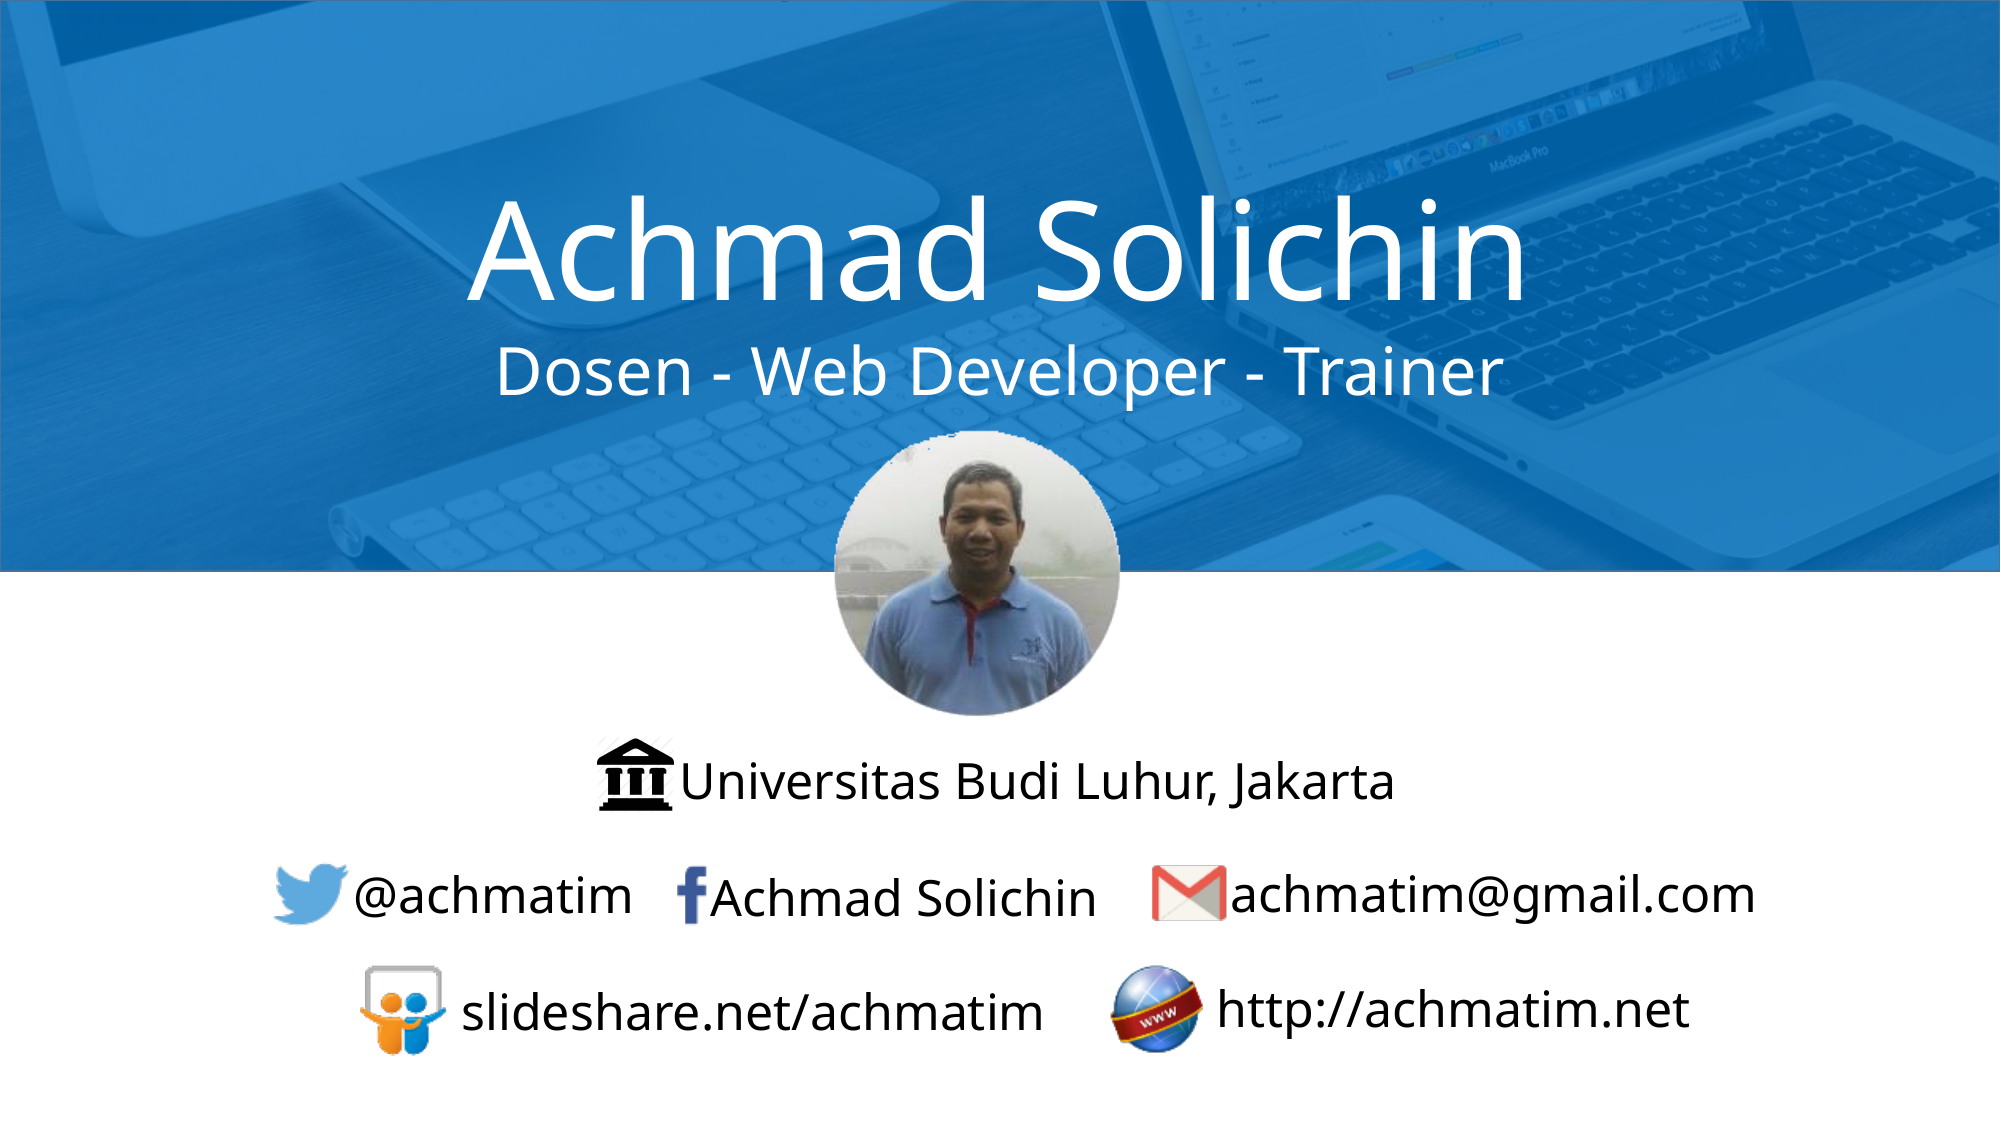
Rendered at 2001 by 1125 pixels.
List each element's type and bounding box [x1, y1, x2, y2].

text_box [353, 960, 1712, 1062]
text_box [261, 844, 1759, 945]
text_box [597, 736, 1403, 818]
text_box [0, 0, 2000, 721]
